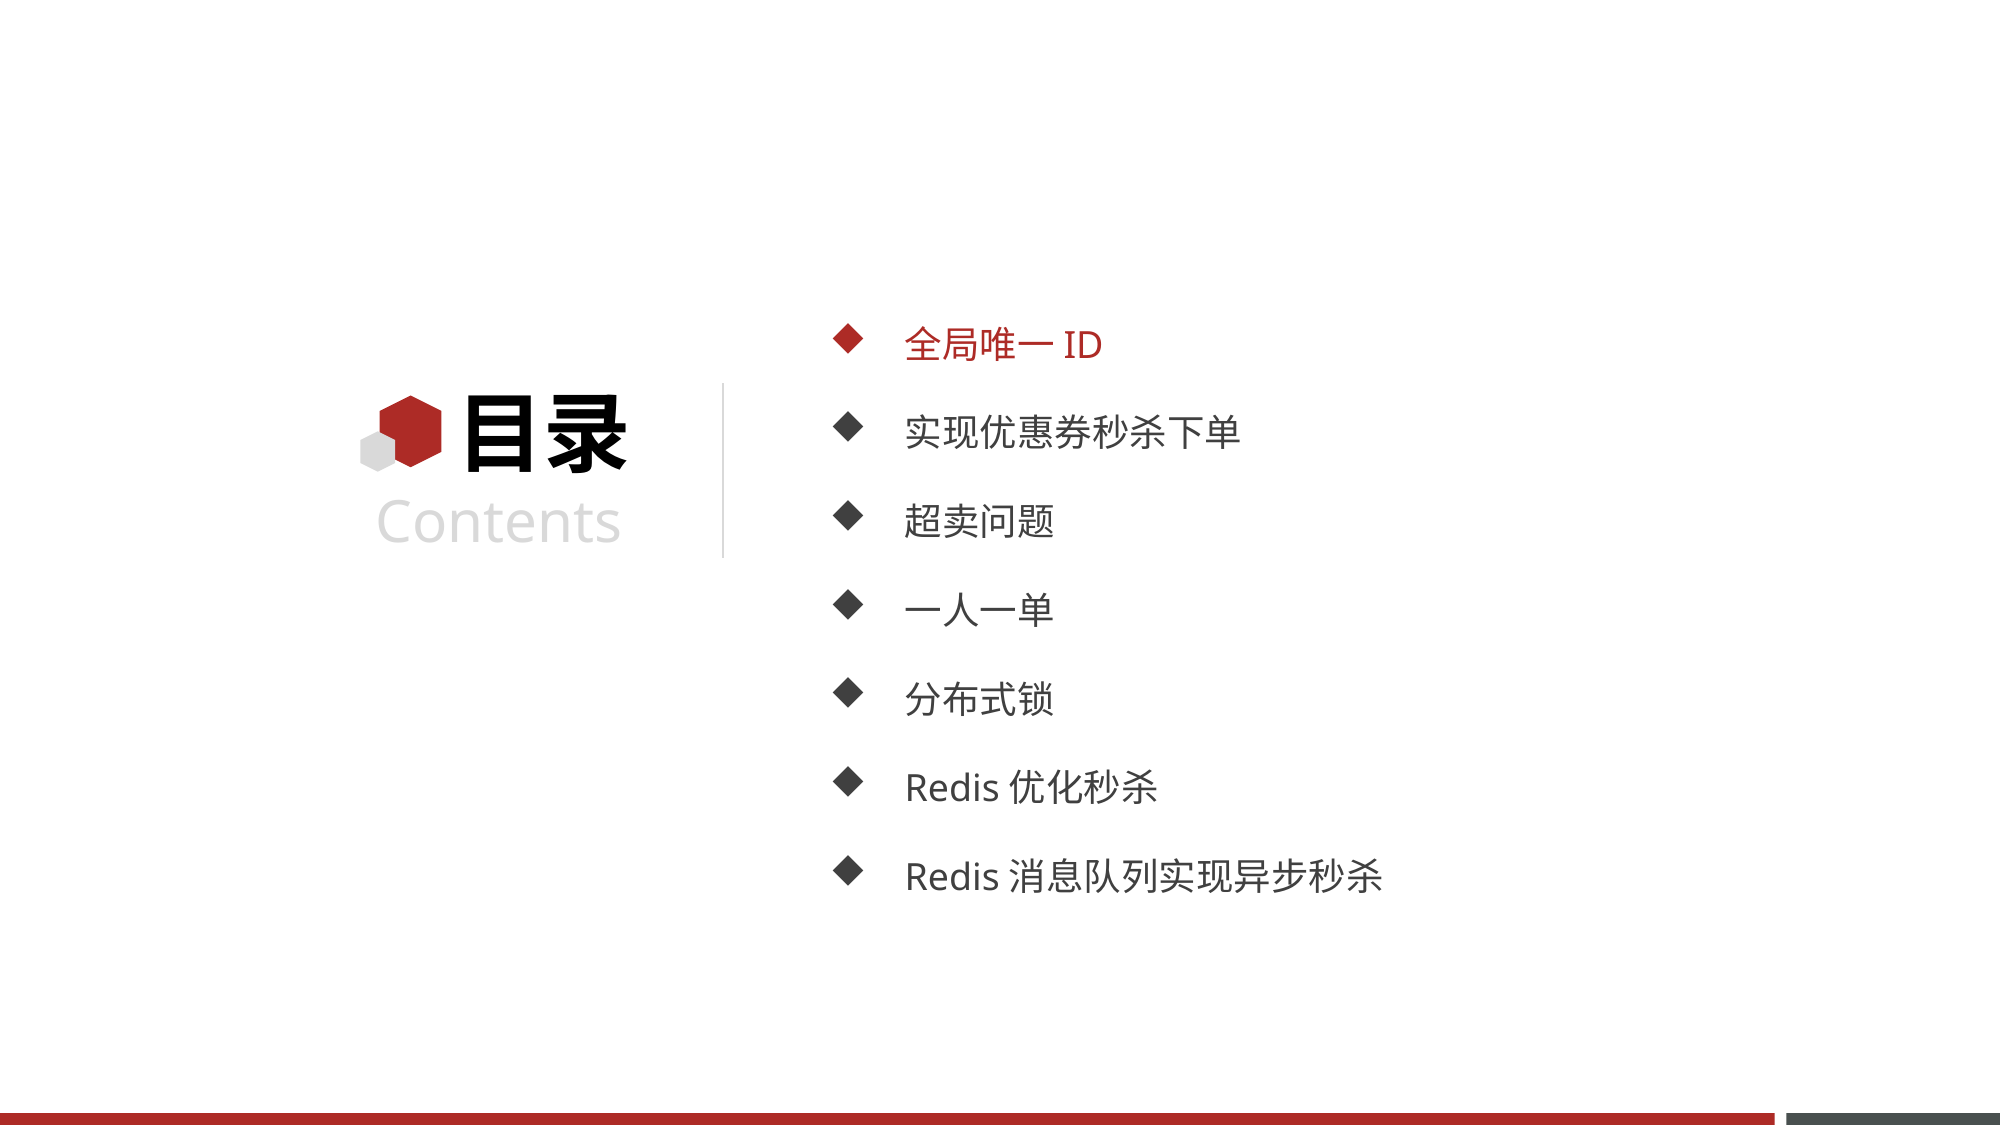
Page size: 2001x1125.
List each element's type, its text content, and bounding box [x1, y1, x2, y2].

text_box 分布式锁 [814, 624, 1795, 713]
text_box 全局唯一ID [814, 269, 1795, 372]
text_box 超卖问题 [814, 447, 1795, 535]
text_box 实现优惠券秒杀下单 [814, 372, 1795, 447]
text_box 一人一单 [814, 535, 1795, 624]
text_box Redis优化秒杀 [814, 713, 1795, 802]
text_box Redis消息队列实现异步秒杀 [814, 802, 1795, 904]
